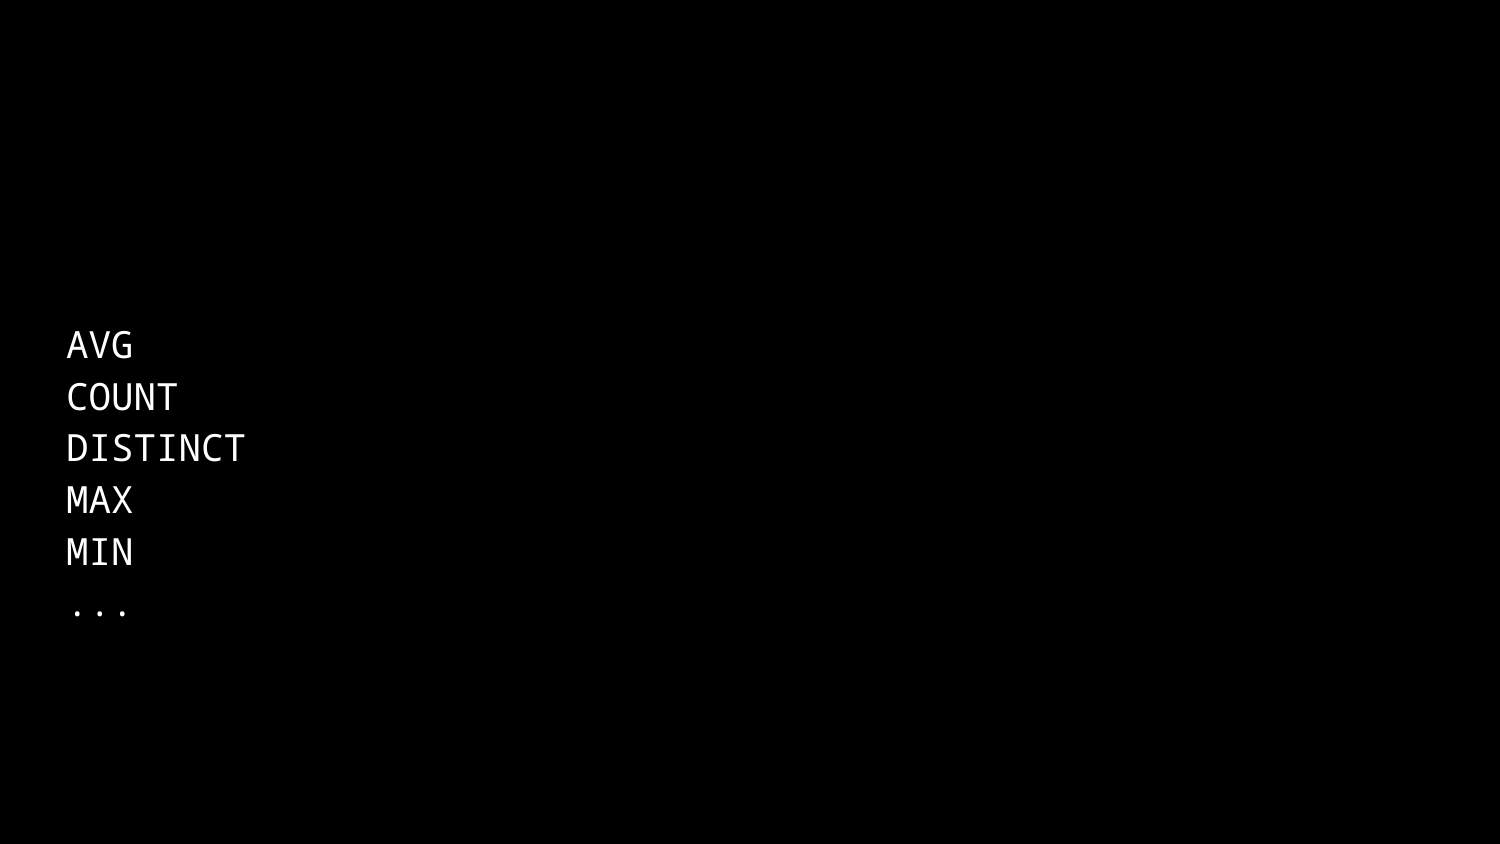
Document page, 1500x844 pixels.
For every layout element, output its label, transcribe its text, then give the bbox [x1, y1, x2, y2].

list AVG COUNT DISTINCT MAX MIN ... [51, 189, 1449, 750]
